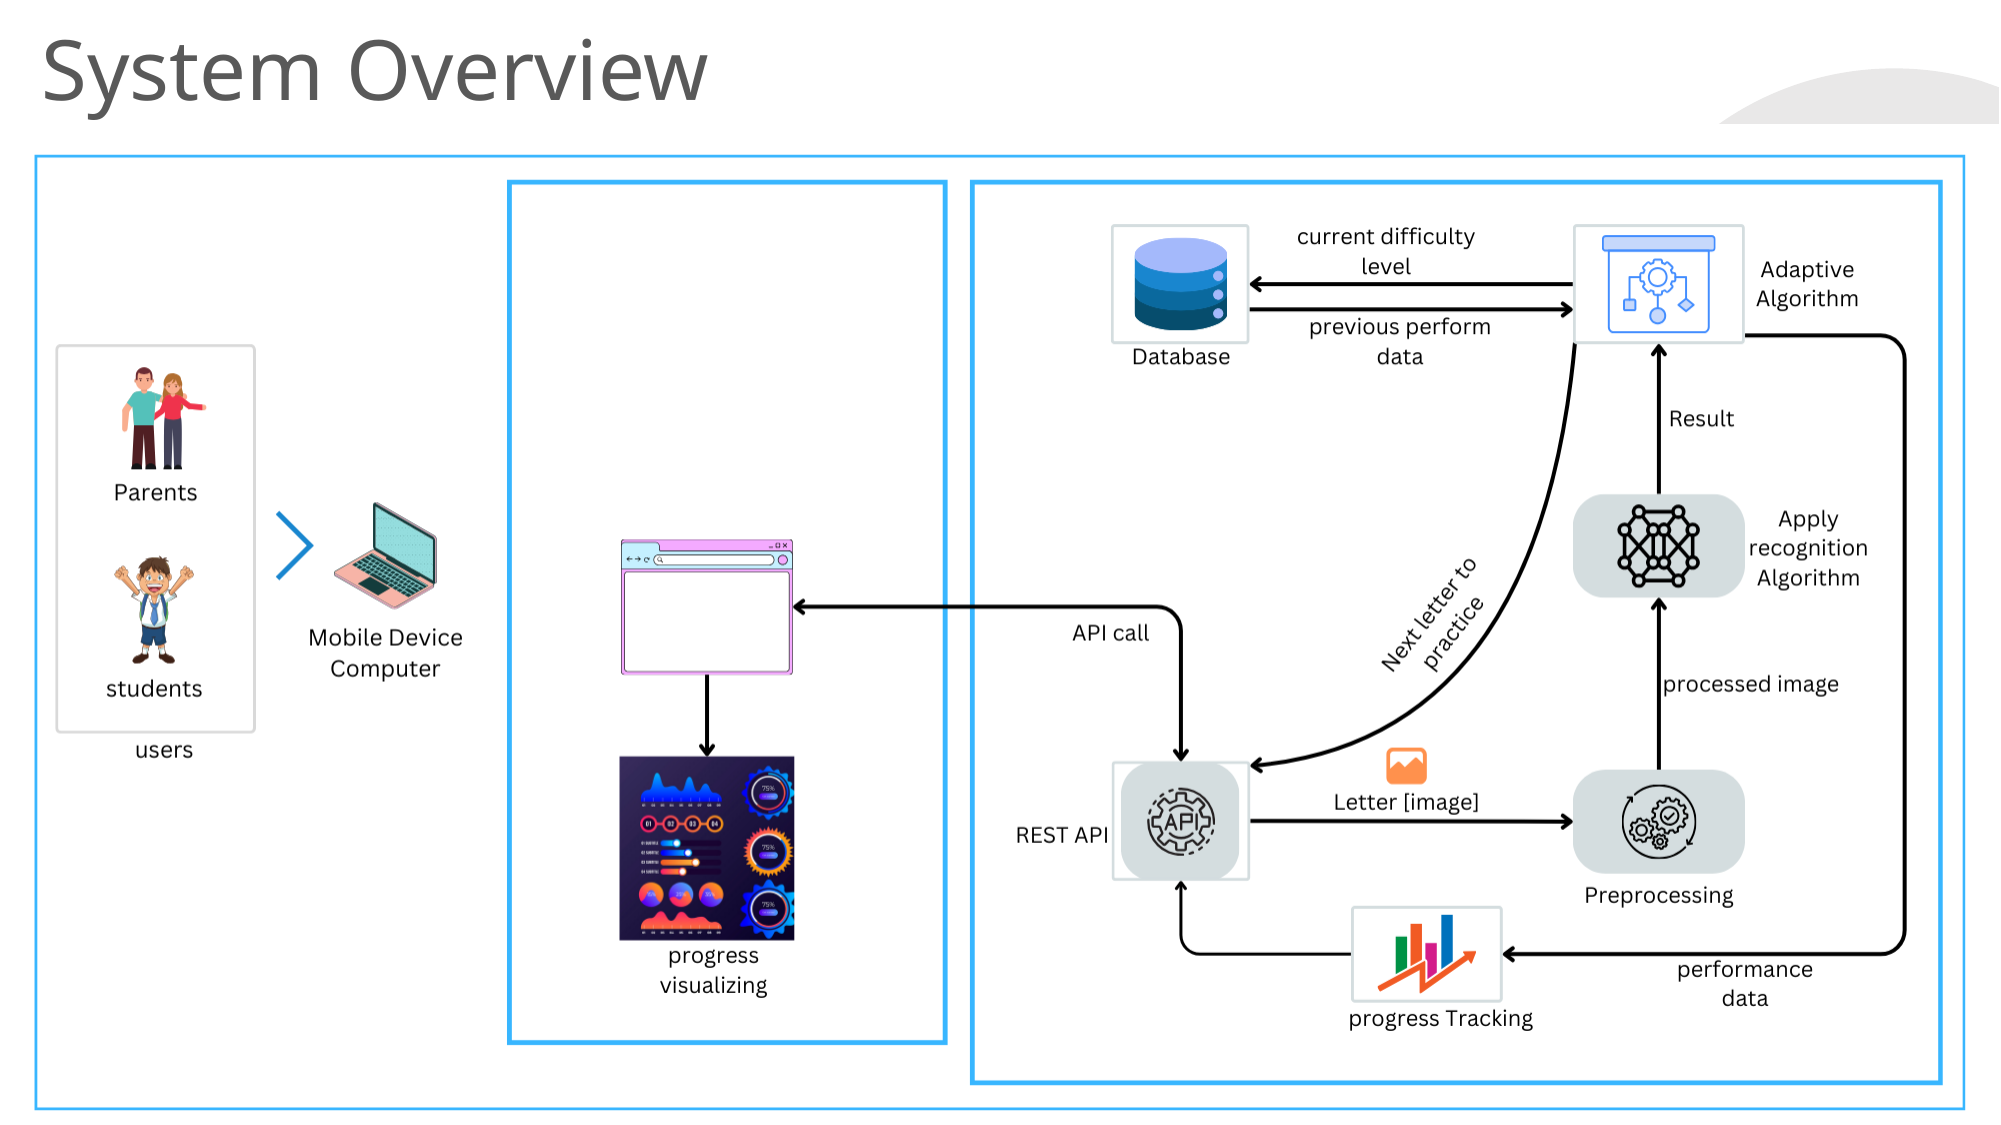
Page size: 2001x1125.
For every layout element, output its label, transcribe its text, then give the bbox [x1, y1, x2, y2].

title System Overview [41, 28, 1959, 124]
picture [0, 124, 2000, 1125]
